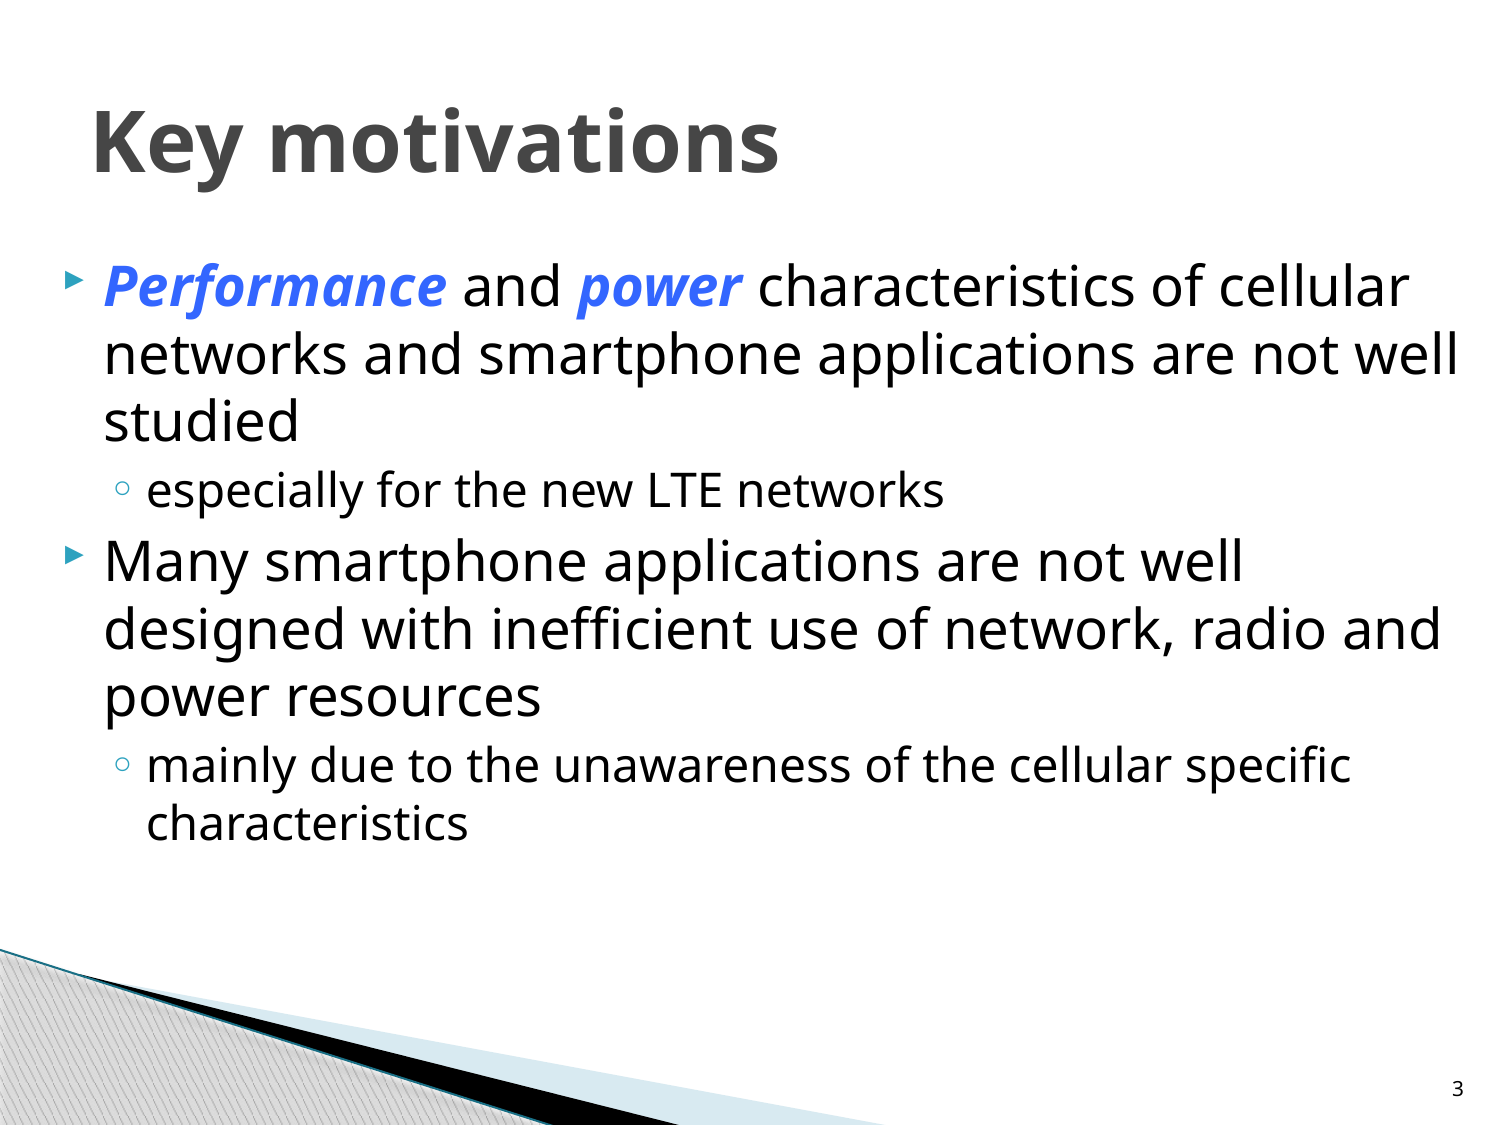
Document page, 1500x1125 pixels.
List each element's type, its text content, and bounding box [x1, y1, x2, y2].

table_cell [0, 953, 29, 964]
title Key motivations [75, 45, 1425, 233]
list Performance and power characteristics of cellular networks and smartphone applications are not well studied especially for the new LTE networks Many smartphone applications are not well designed with inefficient use of network, radio and power resources mainly due to the unawareness of the cellular specific characteristics [29, 243, 1479, 986]
slide_number 3 [1418, 1051, 1479, 1112]
table_cell [100, 986, 542, 1125]
